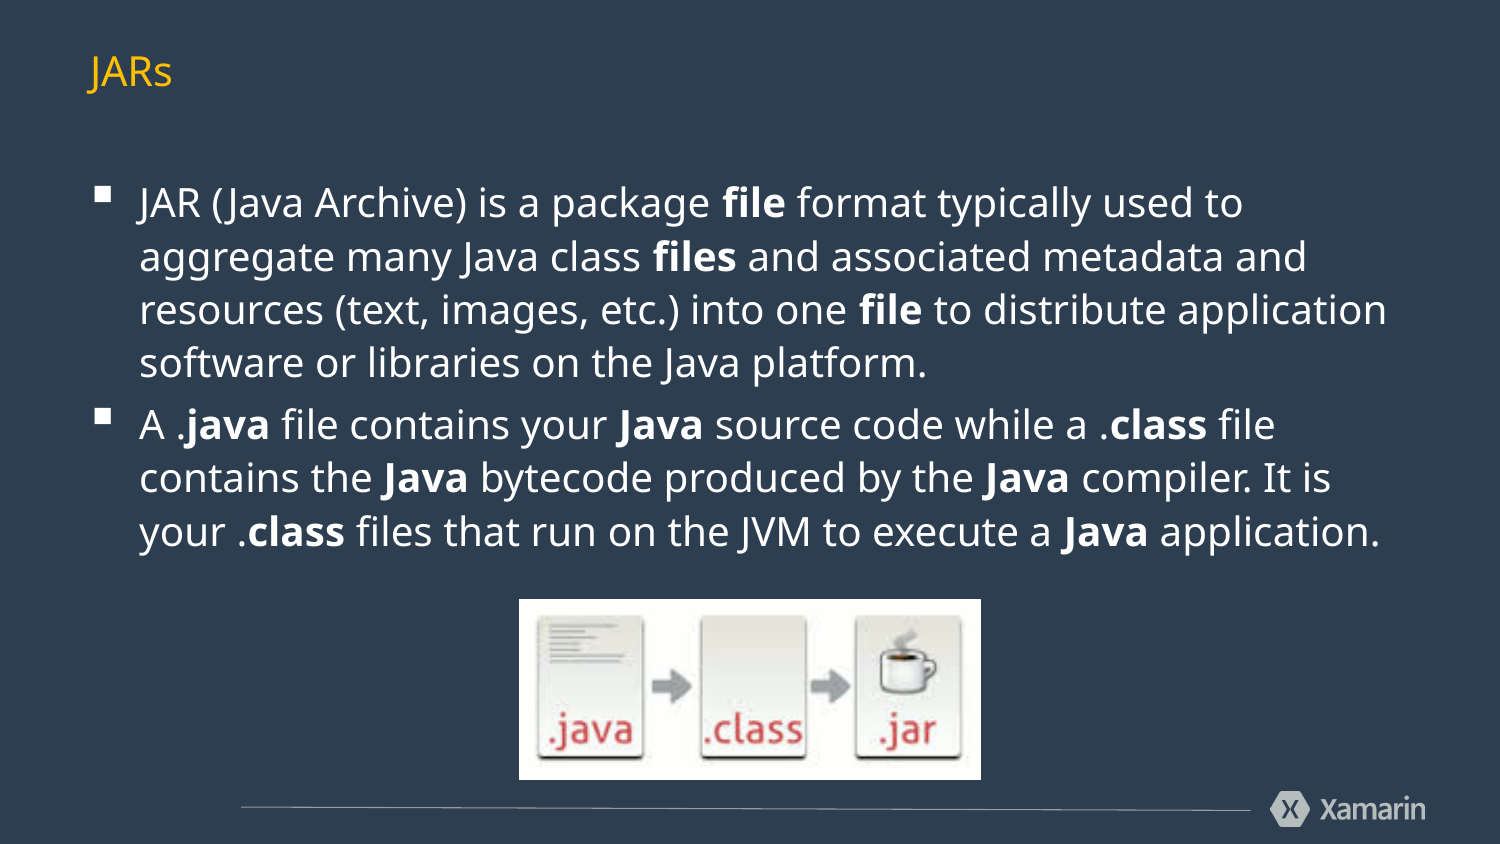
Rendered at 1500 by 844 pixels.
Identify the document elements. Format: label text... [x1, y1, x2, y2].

title JARs [75, 37, 1425, 102]
picture [0, 0, 1500, 844]
list JAR (Java Archive) is a package file format typically used to aggregate many Java class files and associated metadata and resources (text, images, etc.) into one file to distribute application software or libraries on the Java platform. A .java file contains your Java source code while a .class file contains the Java bytecode produced by the Java compiler. It is your .class files that run on the JVM to execute a Java application. [75, 164, 1425, 582]
